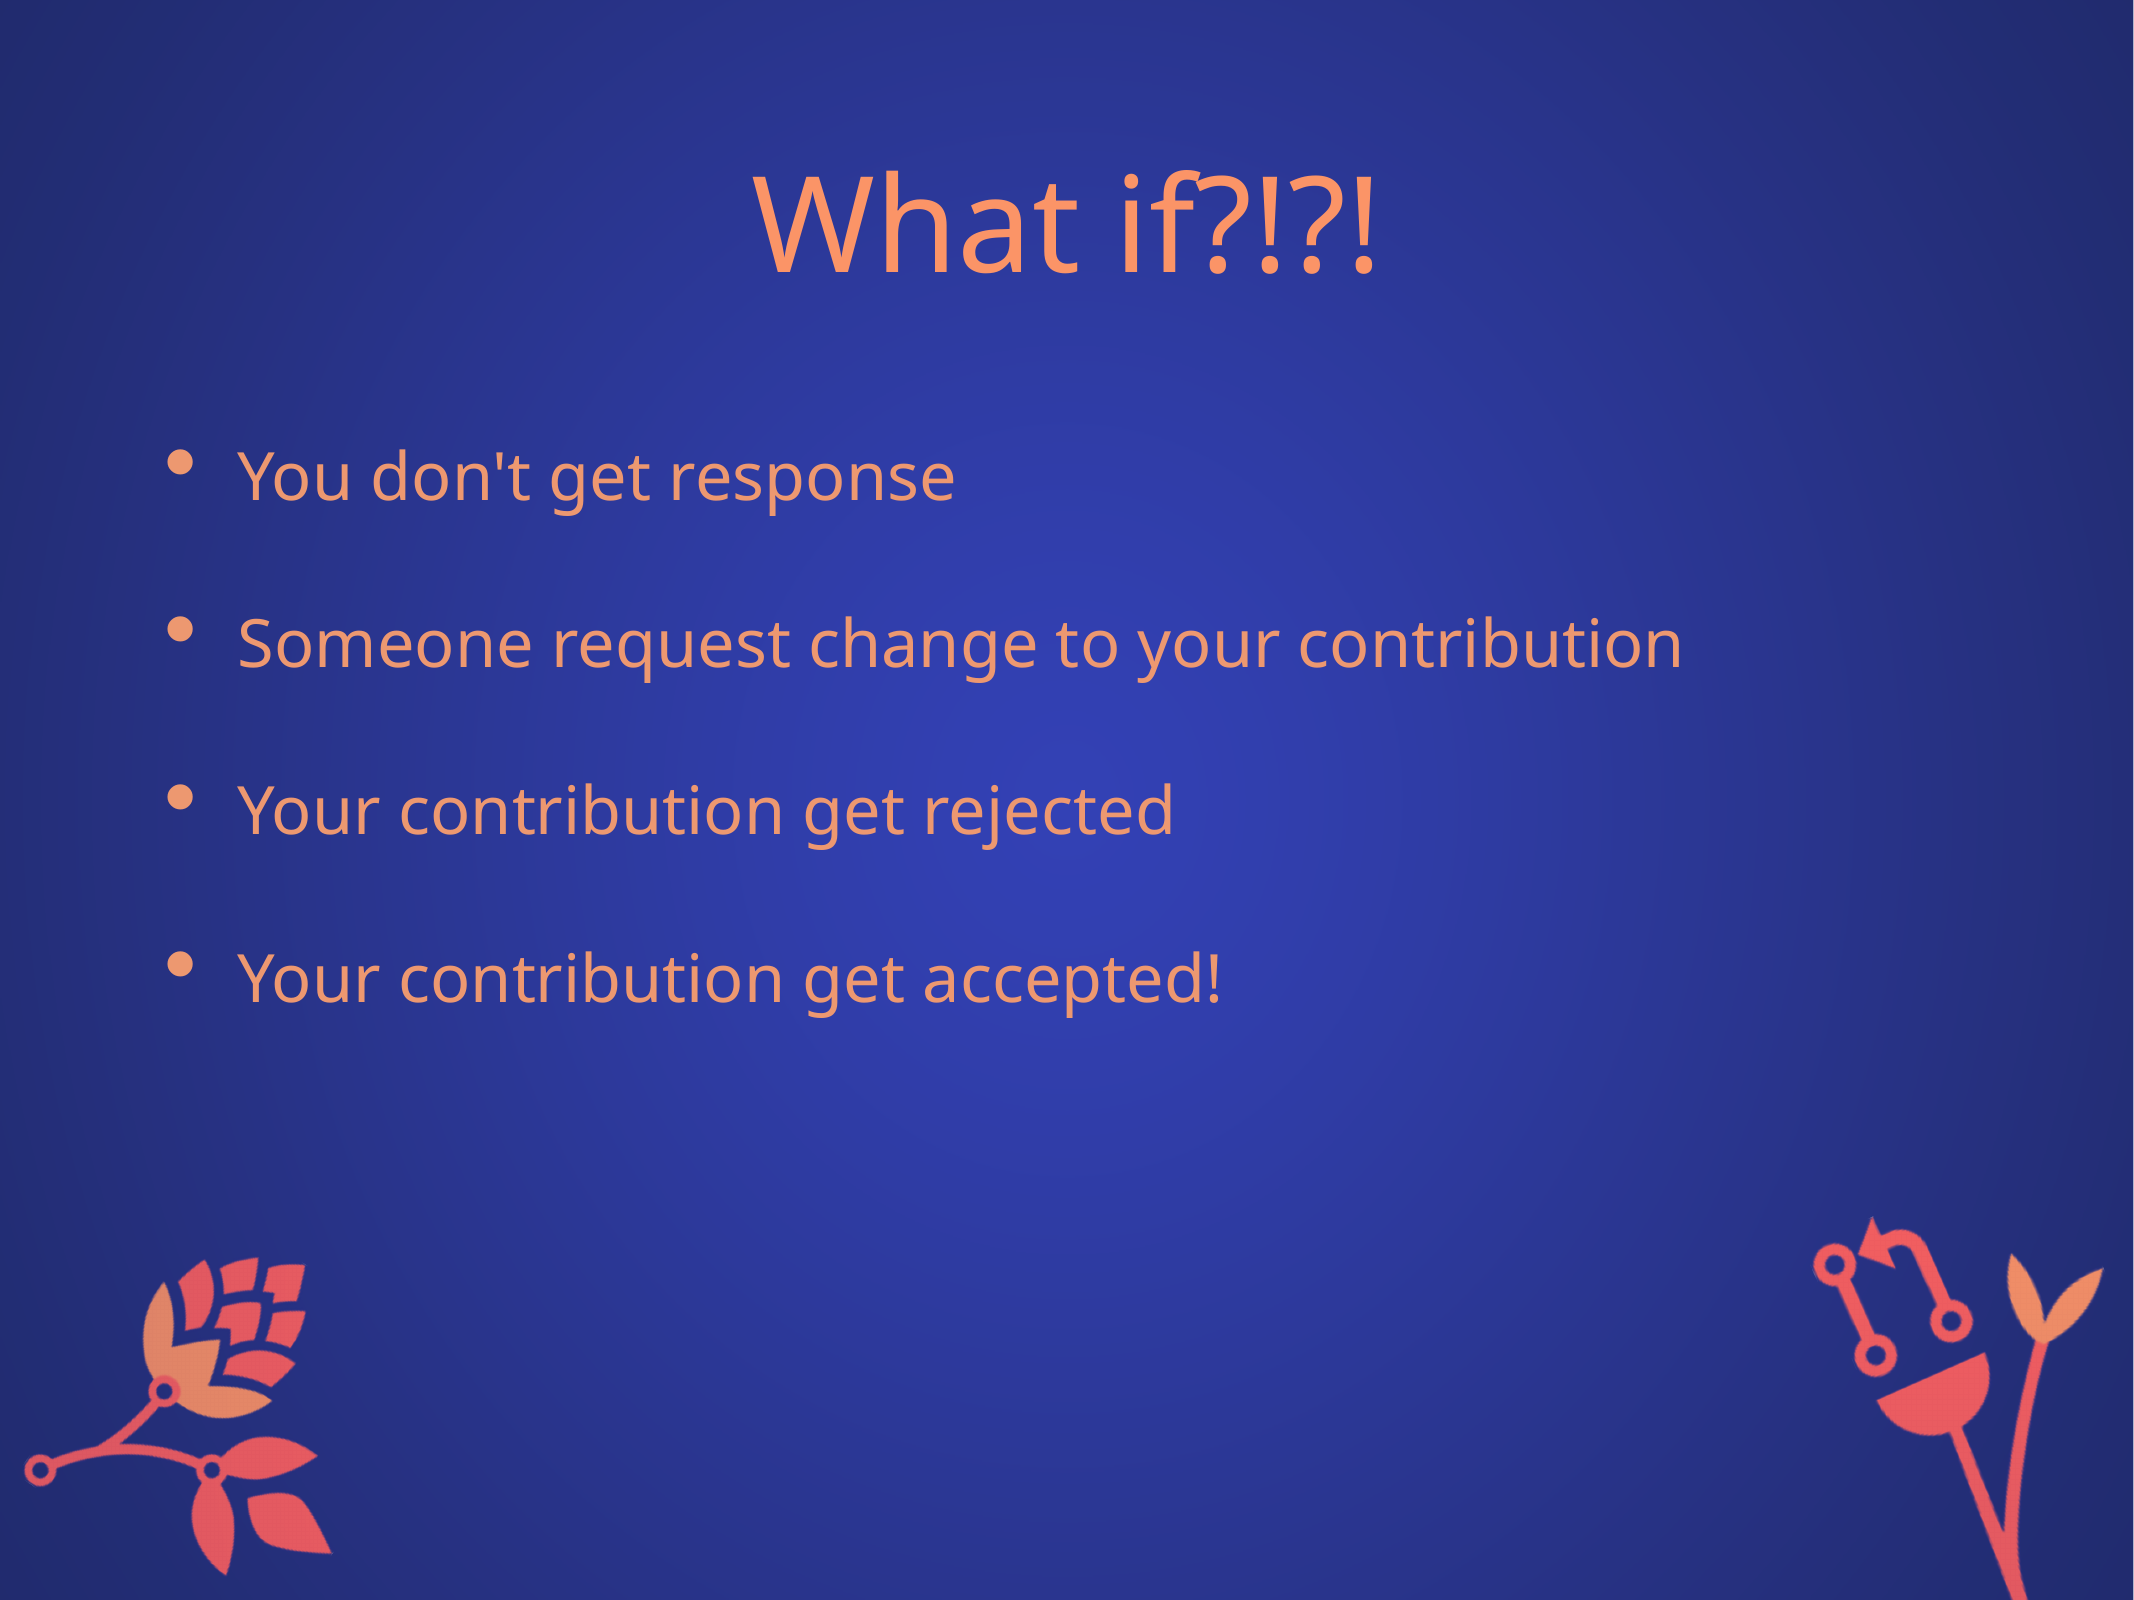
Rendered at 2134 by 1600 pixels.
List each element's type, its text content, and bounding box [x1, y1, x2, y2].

picture [0, 0, 2134, 1600]
title What if?!?! [155, 41, 1978, 397]
list You don't get response Someone request change to your contribution Your contribution get rejected Your contribution get accepted! [155, 424, 1978, 1457]
